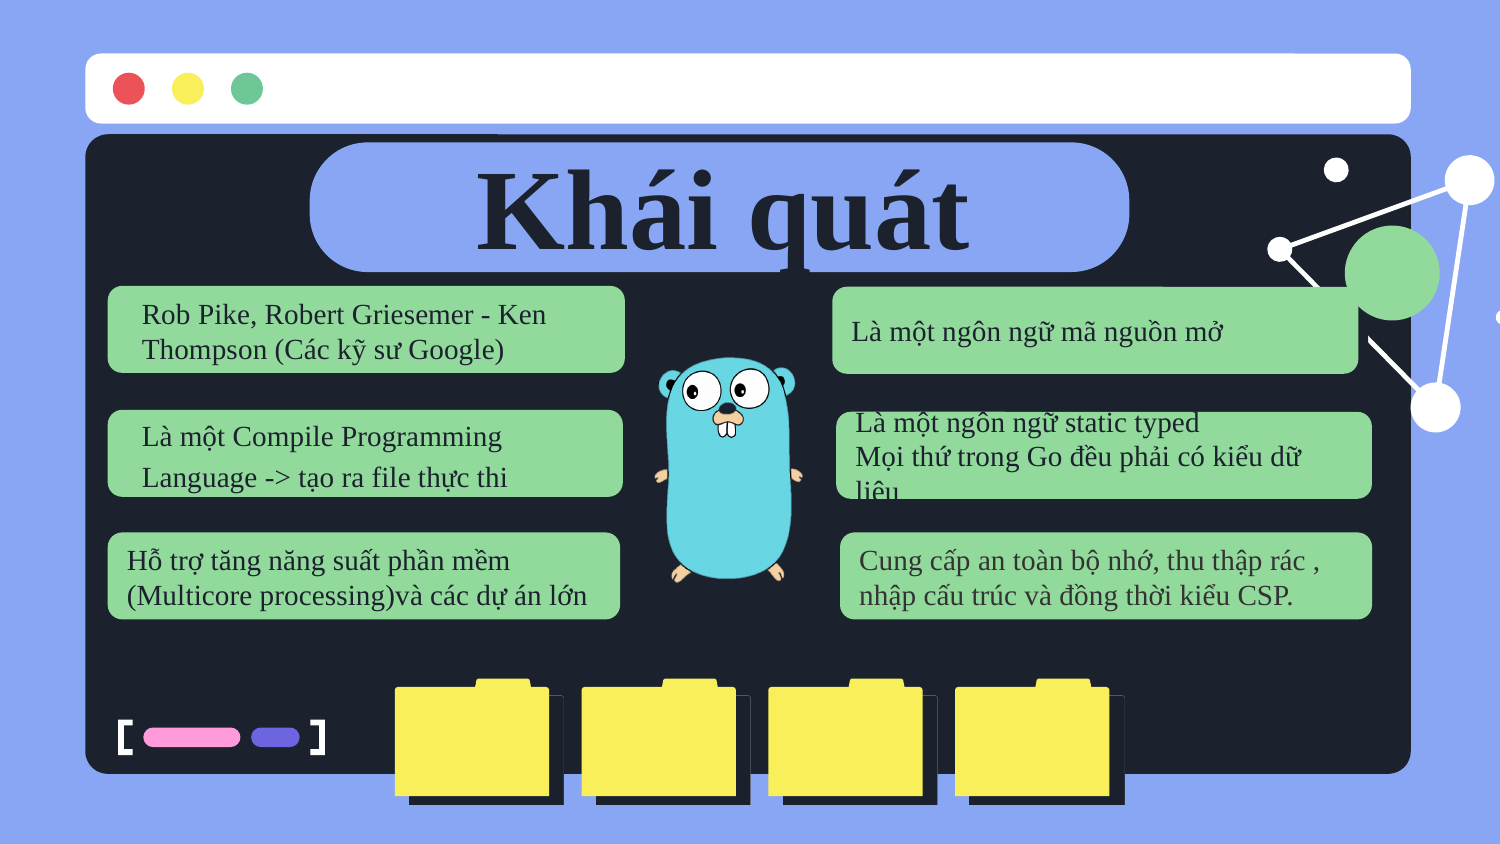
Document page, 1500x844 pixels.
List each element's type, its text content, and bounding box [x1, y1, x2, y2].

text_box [835, 411, 1393, 509]
picture [653, 356, 1171, 584]
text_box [107, 532, 640, 629]
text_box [107, 285, 626, 375]
text_box [309, 142, 1130, 273]
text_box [832, 286, 1369, 408]
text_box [107, 409, 643, 507]
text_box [839, 532, 1393, 629]
title Khái quát [384, 160, 1063, 248]
